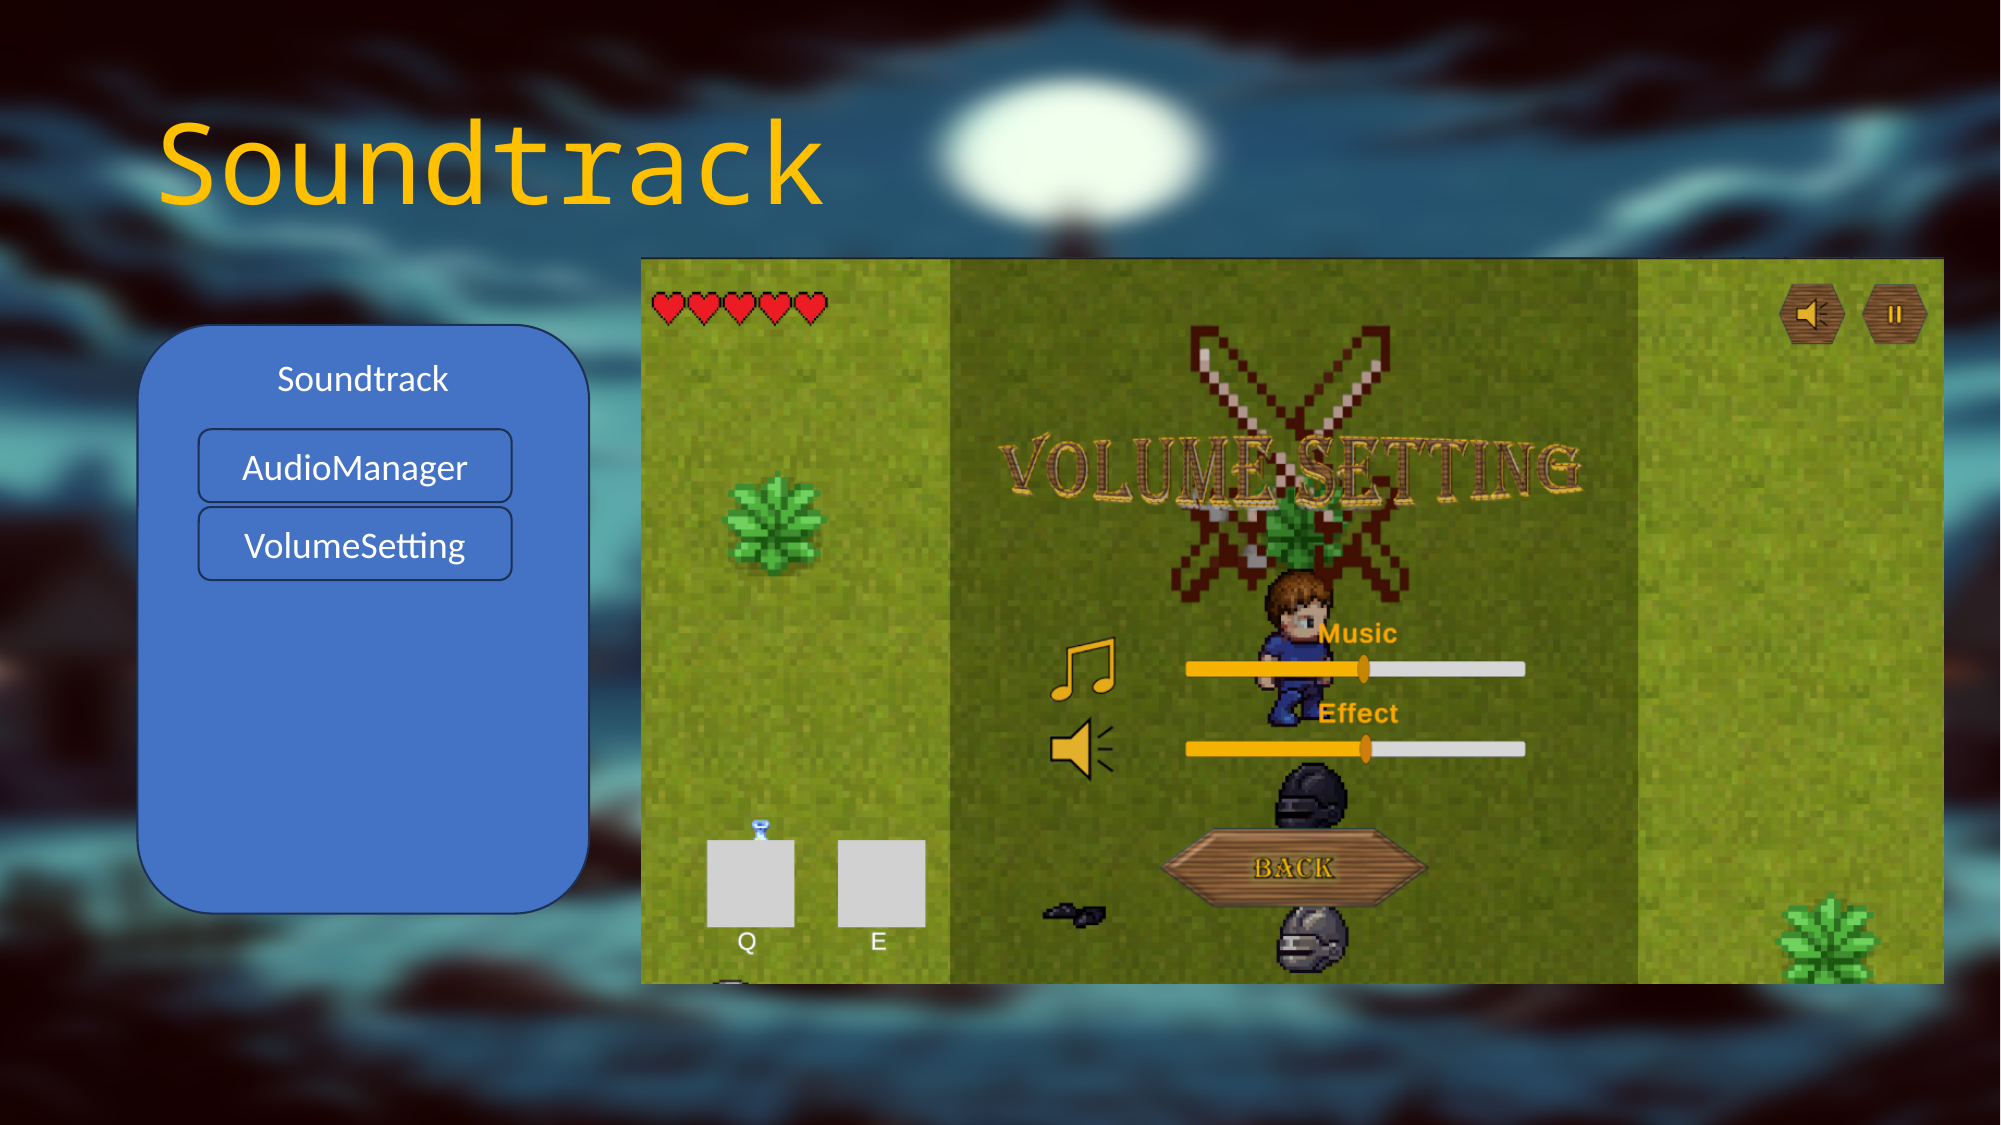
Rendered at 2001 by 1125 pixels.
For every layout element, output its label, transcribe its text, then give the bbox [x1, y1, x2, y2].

text_box VolumeSetting [197, 506, 513, 582]
picture [0, 0, 2001, 1125]
text_box AudioManager [197, 428, 513, 504]
title Soundtrack [137, 59, 1863, 278]
text_box Soundtrack [136, 323, 591, 915]
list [641, 257, 1944, 984]
